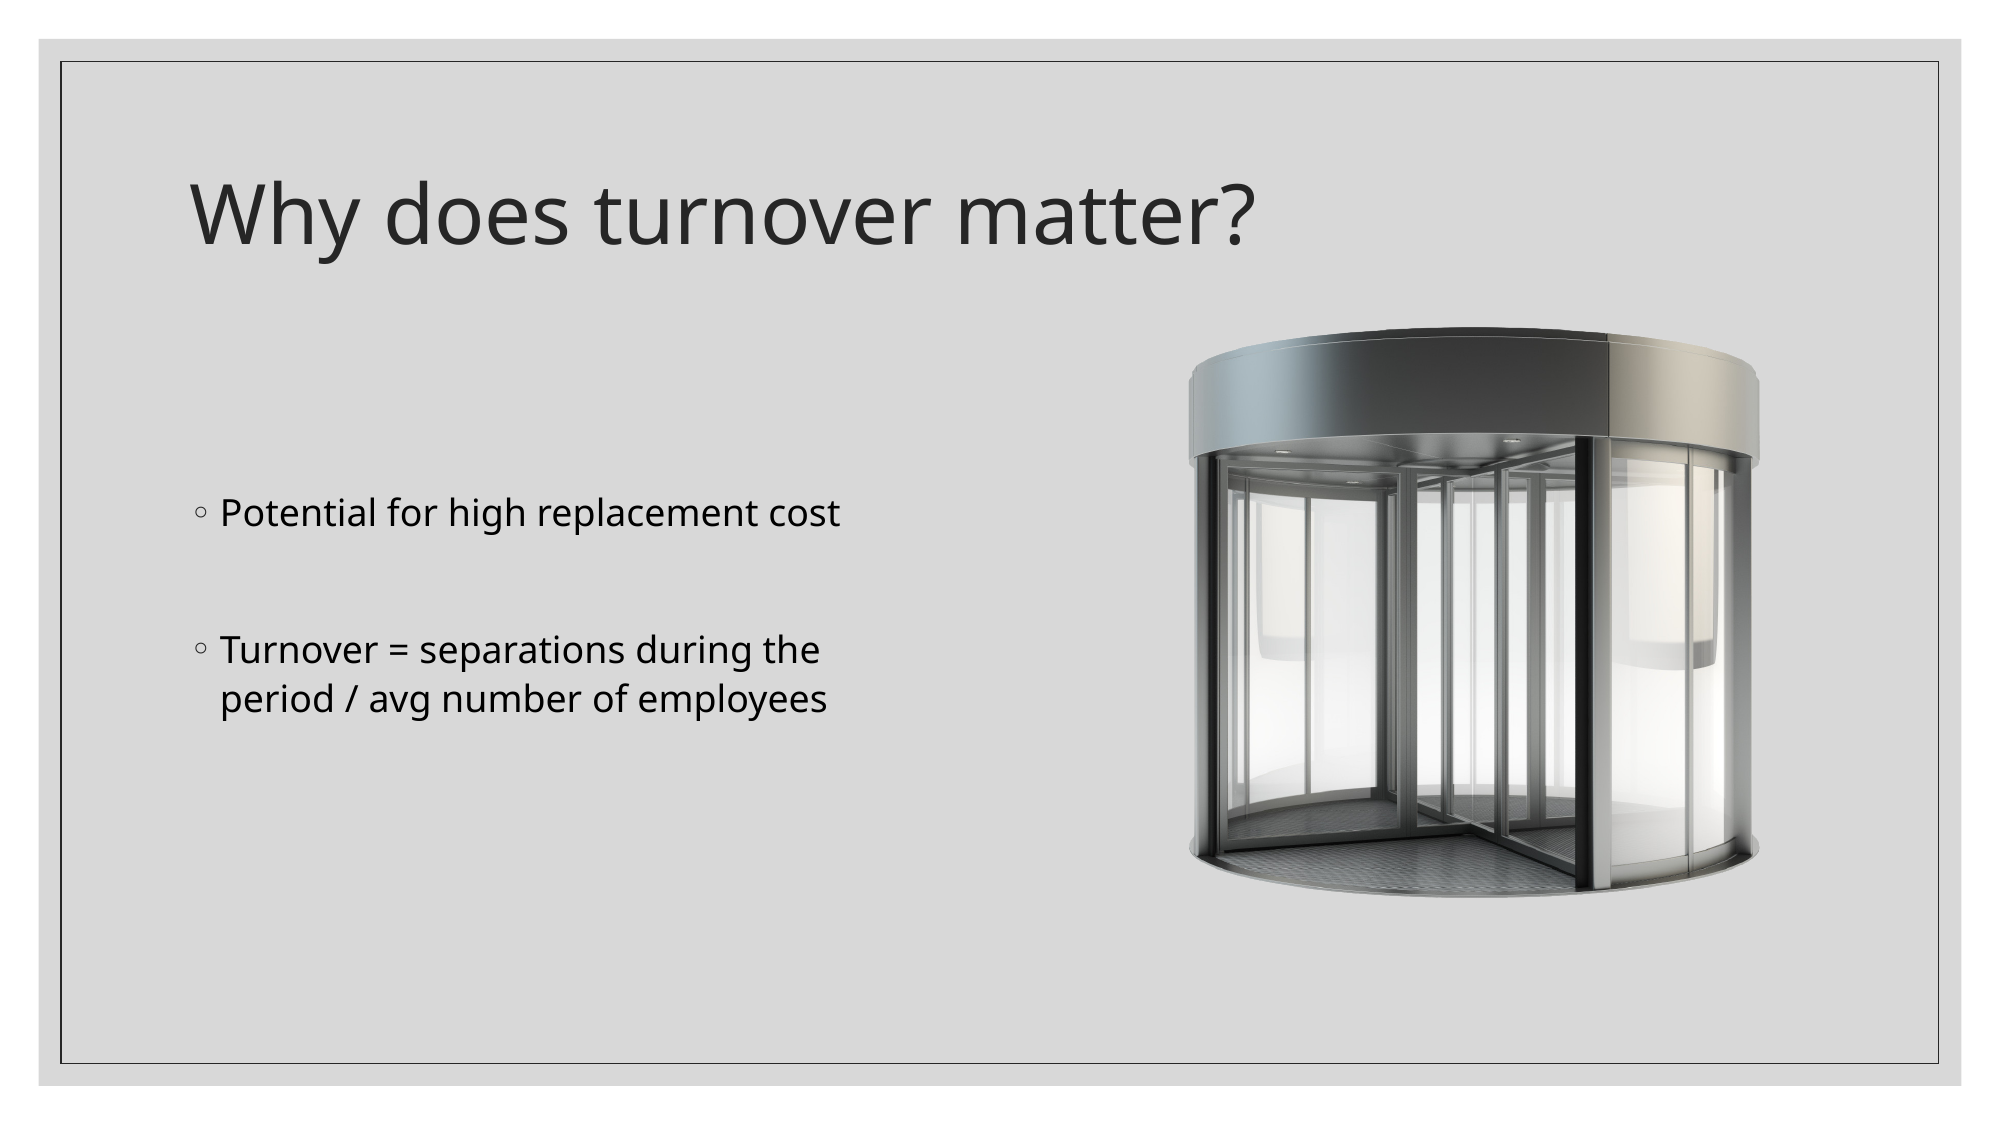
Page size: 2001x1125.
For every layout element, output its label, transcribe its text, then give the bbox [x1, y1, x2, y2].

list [1164, 291, 1780, 907]
list Potential for high replacement cost Turnover = separations during the period / avg number of employees [174, 345, 940, 960]
title Why does turnover matter? [174, 105, 1825, 331]
